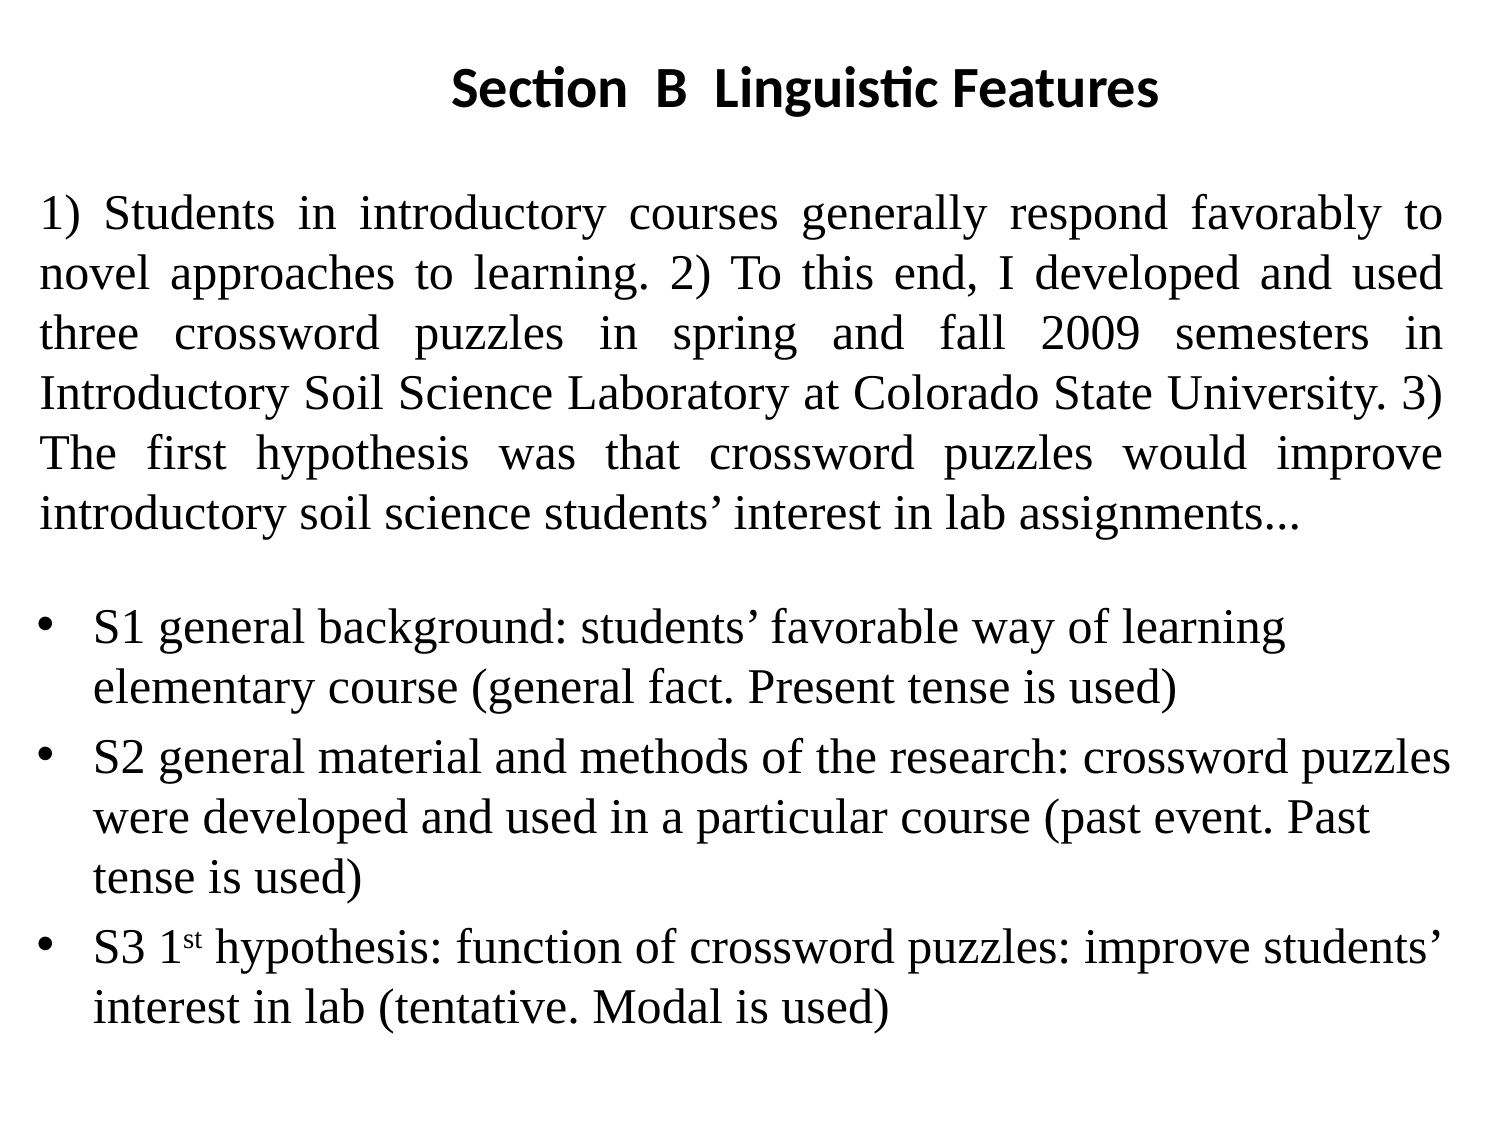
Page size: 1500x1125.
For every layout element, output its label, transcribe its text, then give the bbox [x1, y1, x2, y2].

list 1) Students in introductory courses generally respond favorably to novel approaches to learning. 2) To this end, I developed and used three crossword puzzles in spring and fall 2009 semesters in Introductory Soil Science Laboratory at Colorado State University. 3) The first hypothesis was that crossword puzzles would improve introductory soil science students’ interest in lab assignments... [24, 101, 1460, 586]
text_box S1 general background: students’ favorable way of learning elementary course (general fact. Present tense is used) S2 general material and methods of the research: crossword puzzles were developed and used in a particular course (past event. Past tense is used) S3 1st hypothesis: function of crossword puzzles: improve students’ interest in lab (tentative. Modal is used) [21, 586, 1500, 1071]
title Section B Linguistic Features [40, 19, 1500, 149]
